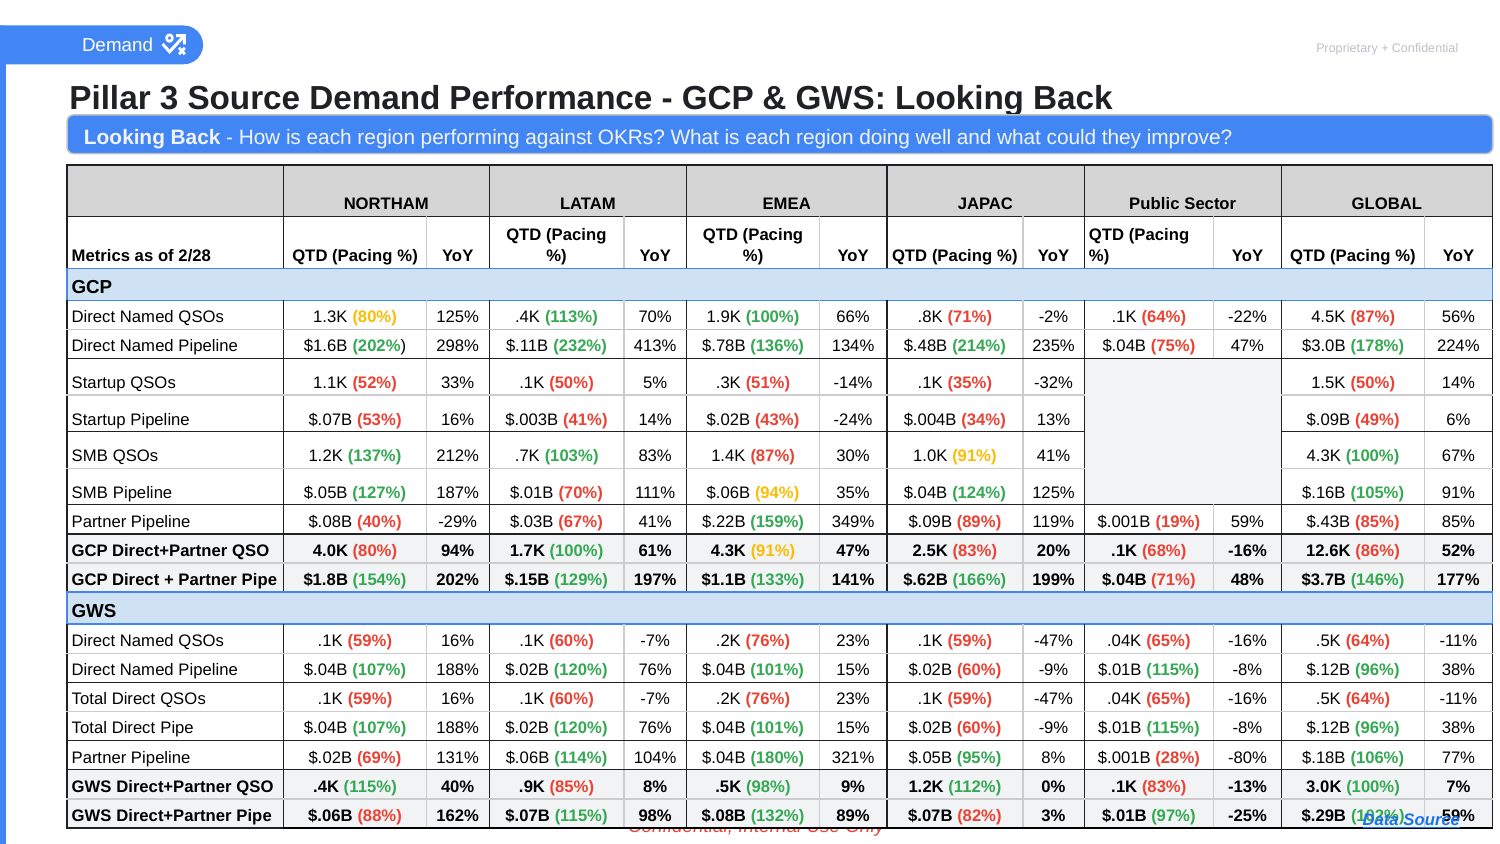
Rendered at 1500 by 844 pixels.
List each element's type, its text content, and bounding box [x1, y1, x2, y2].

table_cell 1.0K (91%) [888, 432, 1022, 468]
table_cell 8% [625, 770, 686, 798]
table_cell .4K (115%) [284, 770, 426, 798]
table_cell $.05B (95%) [888, 741, 1022, 769]
text_box Confidential, Internal Use Only [471, 829, 1041, 844]
table_cell $.04B (107%) [284, 712, 426, 740]
table_cell GCP Direct + Partner Pipe [68, 564, 283, 591]
table_cell 131% [427, 741, 489, 769]
table_cell YoY [625, 217, 686, 268]
table_cell .8K (71%) [888, 301, 1022, 329]
table_cell Partner Pipeline [68, 741, 283, 769]
table_cell $1.8B (154%) [284, 564, 426, 591]
table_cell 41% [625, 505, 686, 533]
table_cell -16% [1214, 625, 1281, 653]
table_cell $.05B (127%) [284, 469, 426, 504]
table_cell QTD (Pacing %) [490, 217, 623, 268]
table_cell .1K (83%) [1085, 770, 1213, 798]
table_cell 4.0K (80%) [284, 535, 426, 562]
table_cell -24% [820, 396, 886, 431]
table_cell 3.0K (100%) [1282, 770, 1424, 798]
table_cell -14% [820, 359, 886, 394]
table_cell 15% [820, 712, 886, 740]
table_cell 48% [1214, 564, 1281, 591]
table_cell 202% [427, 564, 489, 591]
text_box Looking Back - How is each region performing against OKRs? What is each region doing well and what could they improve? [67, 114, 1493, 154]
title Pillar 3 Source Demand Performance - GCP & GWS: Looking Back [69, 70, 1464, 116]
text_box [161, 33, 187, 56]
table_cell -7% [625, 625, 686, 653]
table_header GLOBAL [1282, 166, 1492, 216]
table_cell QTD (Pacing %) [888, 217, 1022, 268]
table_cell -22% [1214, 301, 1281, 329]
table_cell [1085, 359, 1281, 504]
table_cell $1.6B (202%) [284, 330, 426, 358]
table_header NORTHAM [284, 166, 489, 216]
table_cell $.04B (107%) [284, 654, 426, 682]
table_cell 6% [1425, 396, 1492, 431]
table_cell QTD (Pacing %) [1282, 217, 1424, 268]
table_cell $.06B (114%) [490, 741, 623, 769]
table_cell 13% [1024, 396, 1084, 431]
table_cell 141% [820, 564, 886, 591]
table_cell 1.4K (87%) [687, 432, 819, 468]
table_cell .2K (76%) [687, 625, 819, 653]
table_cell .1K (59%) [284, 625, 426, 653]
table_cell 38% [1425, 654, 1492, 682]
table_cell -80% [1214, 741, 1281, 769]
table_cell 23% [820, 625, 886, 653]
table_cell $.08B (40%) [284, 505, 426, 533]
table_cell $.03B (67%) [490, 505, 623, 533]
table_cell $.02B (60%) [888, 654, 1022, 682]
table_cell 30% [820, 432, 886, 468]
table_cell 20% [1024, 535, 1084, 562]
table_cell 111% [625, 469, 686, 504]
table_cell 4.3K (91%) [687, 535, 819, 562]
table_cell 188% [427, 712, 489, 740]
table_cell .3K (51%) [687, 359, 819, 394]
table_cell 1.3K (80%) [284, 301, 426, 329]
table_cell $3.7B (146%) [1282, 564, 1424, 591]
table_cell 91% [1425, 469, 1492, 504]
table_cell 16% [427, 683, 489, 711]
table_cell -9% [1024, 712, 1084, 740]
table_cell 33% [427, 359, 489, 394]
table_cell $.02B (120%) [490, 712, 623, 740]
table_cell .5K (64%) [1282, 683, 1424, 711]
table_cell .1K (64%) [1085, 301, 1213, 329]
table_cell 98% [625, 800, 686, 827]
table_cell [156, 31, 191, 65]
table_cell 83% [625, 432, 686, 468]
table_cell -47% [1024, 625, 1084, 653]
table_cell -32% [1024, 359, 1084, 394]
text_box Data Source [1347, 799, 1500, 840]
table_cell $.07B (115%) [490, 800, 623, 827]
table_cell -29% [427, 505, 489, 533]
table_cell .5K (98%) [687, 770, 819, 798]
table_cell .1K (60%) [490, 625, 623, 653]
table_cell 89% [820, 800, 886, 827]
table_header EMEA [687, 166, 886, 216]
table_cell $.01B (115%) [1085, 712, 1213, 740]
table_cell Total Direct Pipe [68, 712, 283, 740]
table_cell -8% [1214, 654, 1281, 682]
table_cell -47% [1024, 683, 1084, 711]
table_cell GWS Direct+Partner Pipe [68, 800, 283, 827]
table_cell $.15B (129%) [490, 564, 623, 591]
table_cell $.04B (75%) [1085, 330, 1213, 358]
table_cell $.22B (159%) [687, 505, 819, 533]
table_cell 47% [1214, 330, 1281, 358]
table_cell 16% [427, 396, 489, 431]
table_cell 199% [1024, 564, 1084, 591]
table_cell $.16B (105%) [1282, 469, 1424, 504]
table_cell 76% [625, 654, 686, 682]
subtitle Demand [10, 24, 154, 64]
table_cell 104% [625, 741, 686, 769]
table_cell 298% [427, 330, 489, 358]
table_cell $.02B (60%) [888, 712, 1022, 740]
table_cell .1K (59%) [284, 683, 426, 711]
table_cell 3% [1024, 800, 1084, 827]
table_cell -11% [1425, 625, 1492, 653]
table_cell 212% [427, 432, 489, 468]
table_cell .1K (50%) [490, 359, 623, 394]
table_cell $.62B (166%) [888, 564, 1022, 591]
table_cell $.004B (34%) [888, 396, 1022, 431]
table_cell 56% [1425, 301, 1492, 329]
table_cell 1.1K (52%) [284, 359, 426, 394]
table_cell 23% [820, 683, 886, 711]
table_cell 224% [1425, 330, 1492, 358]
table_cell $.02B (69%) [284, 741, 426, 769]
table_header [68, 166, 283, 216]
table_cell QTD (Pacing%) [1085, 217, 1213, 268]
table_cell 59% [1214, 505, 1281, 533]
table_cell 38% [1425, 712, 1492, 740]
table_cell .1K (59%) [888, 625, 1022, 653]
table_cell GWS Direct+Partner QSO [68, 770, 283, 798]
table_cell Metrics as of 2/28 [68, 217, 283, 268]
table_cell 0% [1024, 770, 1084, 798]
table_cell $.01B (115%) [1085, 654, 1213, 682]
table_cell $.18B (106%) [1282, 741, 1424, 769]
table_cell $.06B (88%) [284, 800, 426, 827]
table_cell $.08B (132%) [687, 800, 819, 827]
table_cell $.12B (96%) [1282, 654, 1424, 682]
table_cell $.003B (41%) [490, 396, 623, 431]
table_cell 188% [427, 654, 489, 682]
table_cell .04K (65%) [1085, 625, 1213, 653]
table_cell 61% [625, 535, 686, 562]
table_cell -16% [1214, 683, 1281, 711]
table_cell 15% [820, 654, 886, 682]
table_header LATAM [490, 166, 686, 216]
table_cell .1K (59%) [888, 683, 1022, 711]
table_cell Direct Named Pipeline [68, 330, 283, 358]
table_cell 47% [820, 535, 886, 562]
table_cell -2% [1024, 301, 1084, 329]
table_cell $.07B (82%) [888, 800, 1022, 827]
table_cell $.04B (180%) [687, 741, 819, 769]
table_cell 413% [625, 330, 686, 358]
table_cell 349% [820, 505, 886, 533]
table_cell $.07B (53%) [284, 396, 426, 431]
table_cell -16% [1214, 535, 1281, 562]
table_cell 119% [1024, 505, 1084, 533]
table_cell $.11B (232%) [490, 330, 623, 358]
table_cell 4.3K (100%) [1282, 432, 1424, 468]
table_cell 2.5K (83%) [888, 535, 1022, 562]
table_cell $.09B (89%) [888, 505, 1022, 533]
table_cell 187% [427, 469, 489, 504]
table_cell $.09B (49%) [1282, 396, 1424, 431]
table_cell 52% [1425, 535, 1492, 562]
table_cell YoY [820, 217, 886, 268]
table_cell $3.0B (178%) [1282, 330, 1424, 358]
table_cell $.02B (120%) [490, 654, 623, 682]
table_cell 14% [1425, 359, 1492, 394]
table_cell GWS [68, 593, 1492, 623]
table_cell $.001B (28%) [1085, 741, 1213, 769]
table_cell $.04B (71%) [1085, 564, 1213, 591]
table_cell 76% [625, 712, 686, 740]
table_cell 16% [427, 625, 489, 653]
table_cell 7% [1425, 770, 1492, 798]
table_cell YoY [427, 217, 489, 268]
table_cell 1.9K (100%) [687, 301, 819, 329]
table_cell $.04B (101%) [687, 712, 819, 740]
table_cell .4K (113%) [490, 301, 623, 329]
table_cell Direct Named QSOs [68, 301, 283, 329]
table_cell 1.7K (100%) [490, 535, 623, 562]
table_cell 70% [625, 301, 686, 329]
table_cell 94% [427, 535, 489, 562]
table_cell 85% [1425, 505, 1492, 533]
table_cell QTD (Pacing %) [687, 217, 819, 268]
table_cell -9% [1024, 654, 1084, 682]
table_cell 12.6K (86%) [1282, 535, 1424, 562]
table_cell 67% [1425, 432, 1492, 468]
table_cell $.12B (96%) [1282, 712, 1424, 740]
table_cell Partner Pipeline [68, 505, 283, 533]
table_cell -13% [1214, 770, 1281, 798]
table_cell .1K (35%) [888, 359, 1022, 394]
table_cell $.04B (124%) [888, 469, 1022, 504]
table_cell 321% [820, 741, 886, 769]
table_cell YoY [1024, 217, 1084, 268]
table_cell 235% [1024, 330, 1084, 358]
table_cell 77% [1425, 741, 1492, 769]
table_cell .2K (76%) [687, 683, 819, 711]
table_cell 9% [820, 770, 886, 798]
table_cell .9K (85%) [490, 770, 623, 798]
table_cell .5K (64%) [1282, 625, 1424, 653]
table_header JAPAC [888, 166, 1084, 216]
table_cell 8% [1024, 741, 1084, 769]
table_cell 4.5K (87%) [1282, 301, 1424, 329]
table_cell 197% [625, 564, 686, 591]
table_cell $1.1B (133%) [687, 564, 819, 591]
table_cell $.78B (136%) [687, 330, 819, 358]
table_cell $.01B (97%) [1085, 800, 1213, 827]
table_cell 1.2K (112%) [888, 770, 1022, 798]
table_cell 125% [1024, 469, 1084, 504]
table_cell SMB Pipeline [68, 469, 283, 504]
table_cell Total Direct QSOs [68, 683, 283, 711]
table_cell Startup QSOs [68, 359, 283, 394]
table_cell Direct Named Pipeline [68, 654, 283, 682]
table_cell Direct Named QSOs [68, 625, 283, 653]
table_cell .04K (65%) [1085, 683, 1213, 711]
table_cell $.48B (214%) [888, 330, 1022, 358]
table_cell GCP Direct+Partner QSO [68, 535, 283, 562]
table_cell 134% [820, 330, 886, 358]
table_cell $.04B (101%) [687, 654, 819, 682]
table_header Public Sector [1085, 166, 1281, 216]
table_cell 1.2K (137%) [284, 432, 426, 468]
table_cell -25% [1214, 800, 1281, 827]
table_cell 125% [427, 301, 489, 329]
table_cell 162% [427, 800, 489, 827]
table_cell $.01B (70%) [490, 469, 623, 504]
table_cell $.29B (102%) [1282, 800, 1347, 827]
table_cell 40% [427, 770, 489, 798]
table_cell 177% [1425, 564, 1492, 591]
table_cell -8% [1214, 712, 1281, 740]
table_cell $.06B (94%) [687, 469, 819, 504]
table_cell 14% [625, 396, 686, 431]
table_cell QTD (Pacing %) [284, 217, 426, 268]
table_cell 41% [1024, 432, 1084, 468]
table_cell .1K (60%) [490, 683, 623, 711]
table_cell .7K (103%) [490, 432, 623, 468]
table_cell $.43B (85%) [1282, 505, 1424, 533]
table_cell 5% [625, 359, 686, 394]
table_cell GCP [68, 269, 1492, 300]
table_cell 35% [820, 469, 886, 504]
table_cell $.001B (19%) [1085, 505, 1213, 533]
table_cell 1.5K (50%) [1282, 359, 1424, 394]
table_cell YoY [1425, 217, 1492, 268]
table_cell SMB QSOs [68, 432, 283, 468]
table_cell -11% [1425, 683, 1492, 711]
table_cell $.02B (43%) [687, 396, 819, 431]
table_cell 66% [820, 301, 886, 329]
table_cell -7% [625, 683, 686, 711]
table_cell .1K (68%) [1085, 535, 1213, 562]
table_cell Startup Pipeline [68, 396, 283, 431]
table_cell YoY [1214, 217, 1281, 268]
